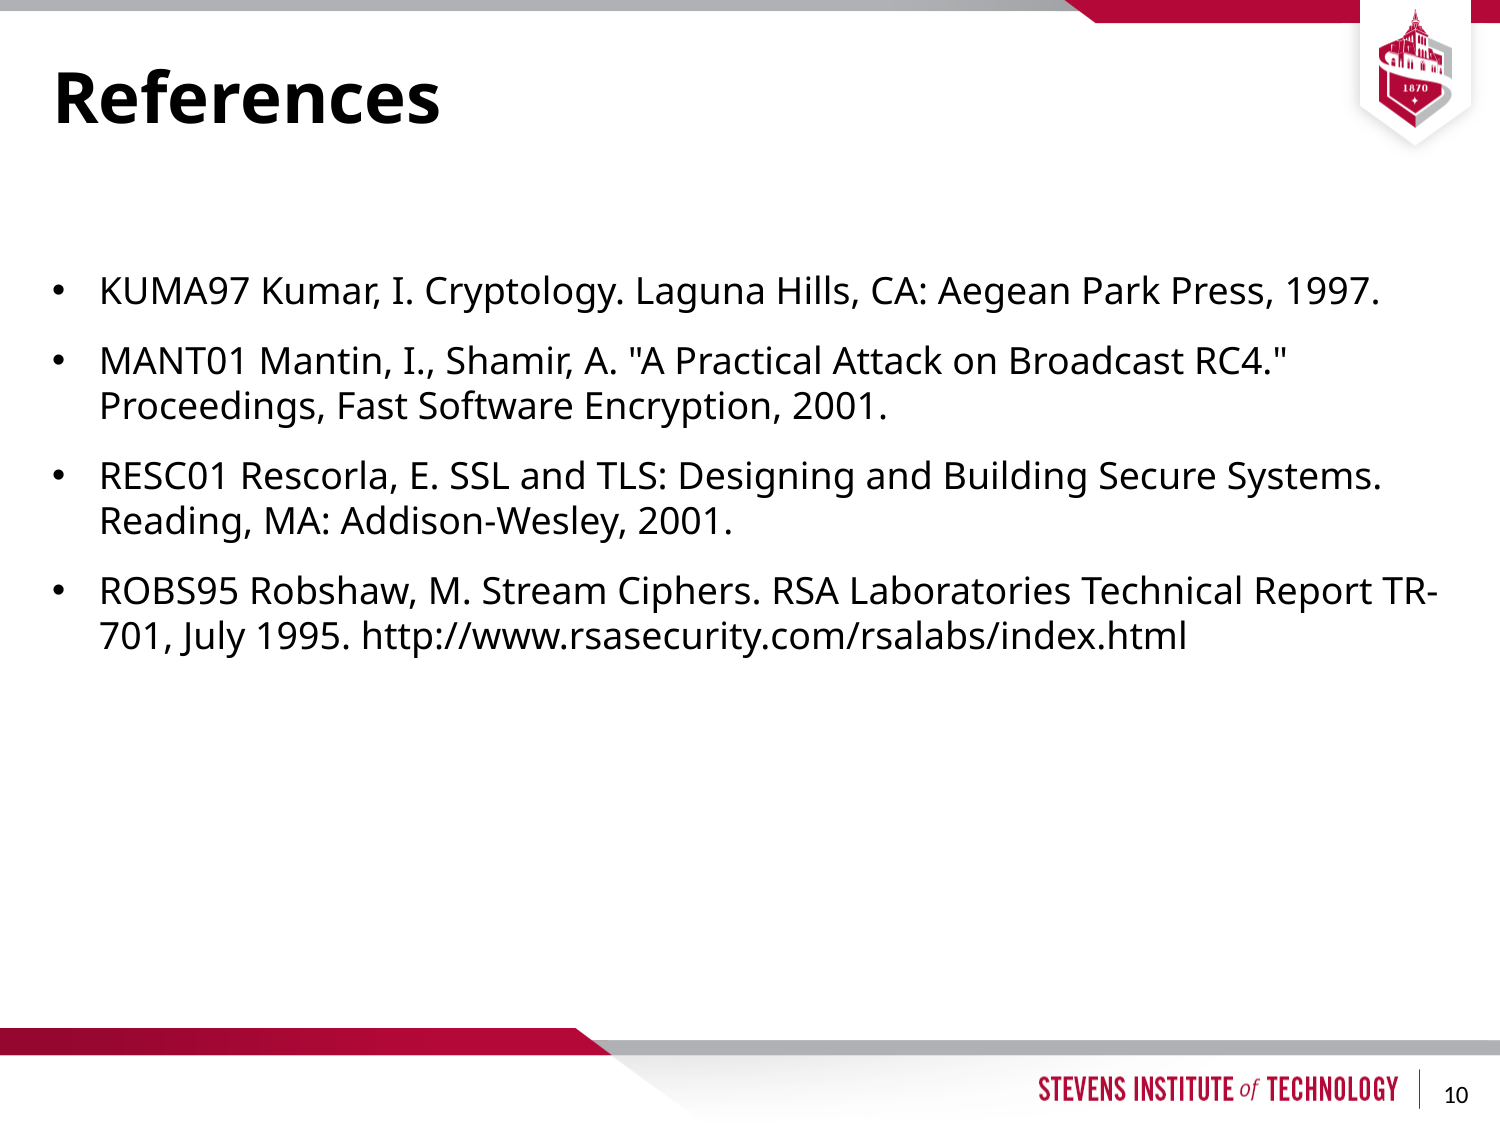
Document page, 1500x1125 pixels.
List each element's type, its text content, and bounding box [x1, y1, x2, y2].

slide_number 10 [1428, 1071, 1490, 1108]
title References [37, 45, 1338, 233]
picture [0, 1028, 1500, 1125]
picture [0, 0, 1500, 160]
list KUMA97 Kumar, I. Cryptology. Laguna Hills, CA: Aegean Park Press, 1997. MANT01 Mantin, I., Shamir, A. "A Practical Attack on Broadcast RC4." Proceedings, Fast Software Encryption, 2001. RESC01 Rescorla, E. SSL and TLS: Designing and Building Secure Systems. Reading, MA: Addison-Wesley, 2001. ROBS95 Robshaw, M. Stream Ciphers. RSA Laboratories Technical Report TR-701, July 1995. http://www.rsasecurity.com/rsalabs/index.html [37, 259, 1462, 1000]
